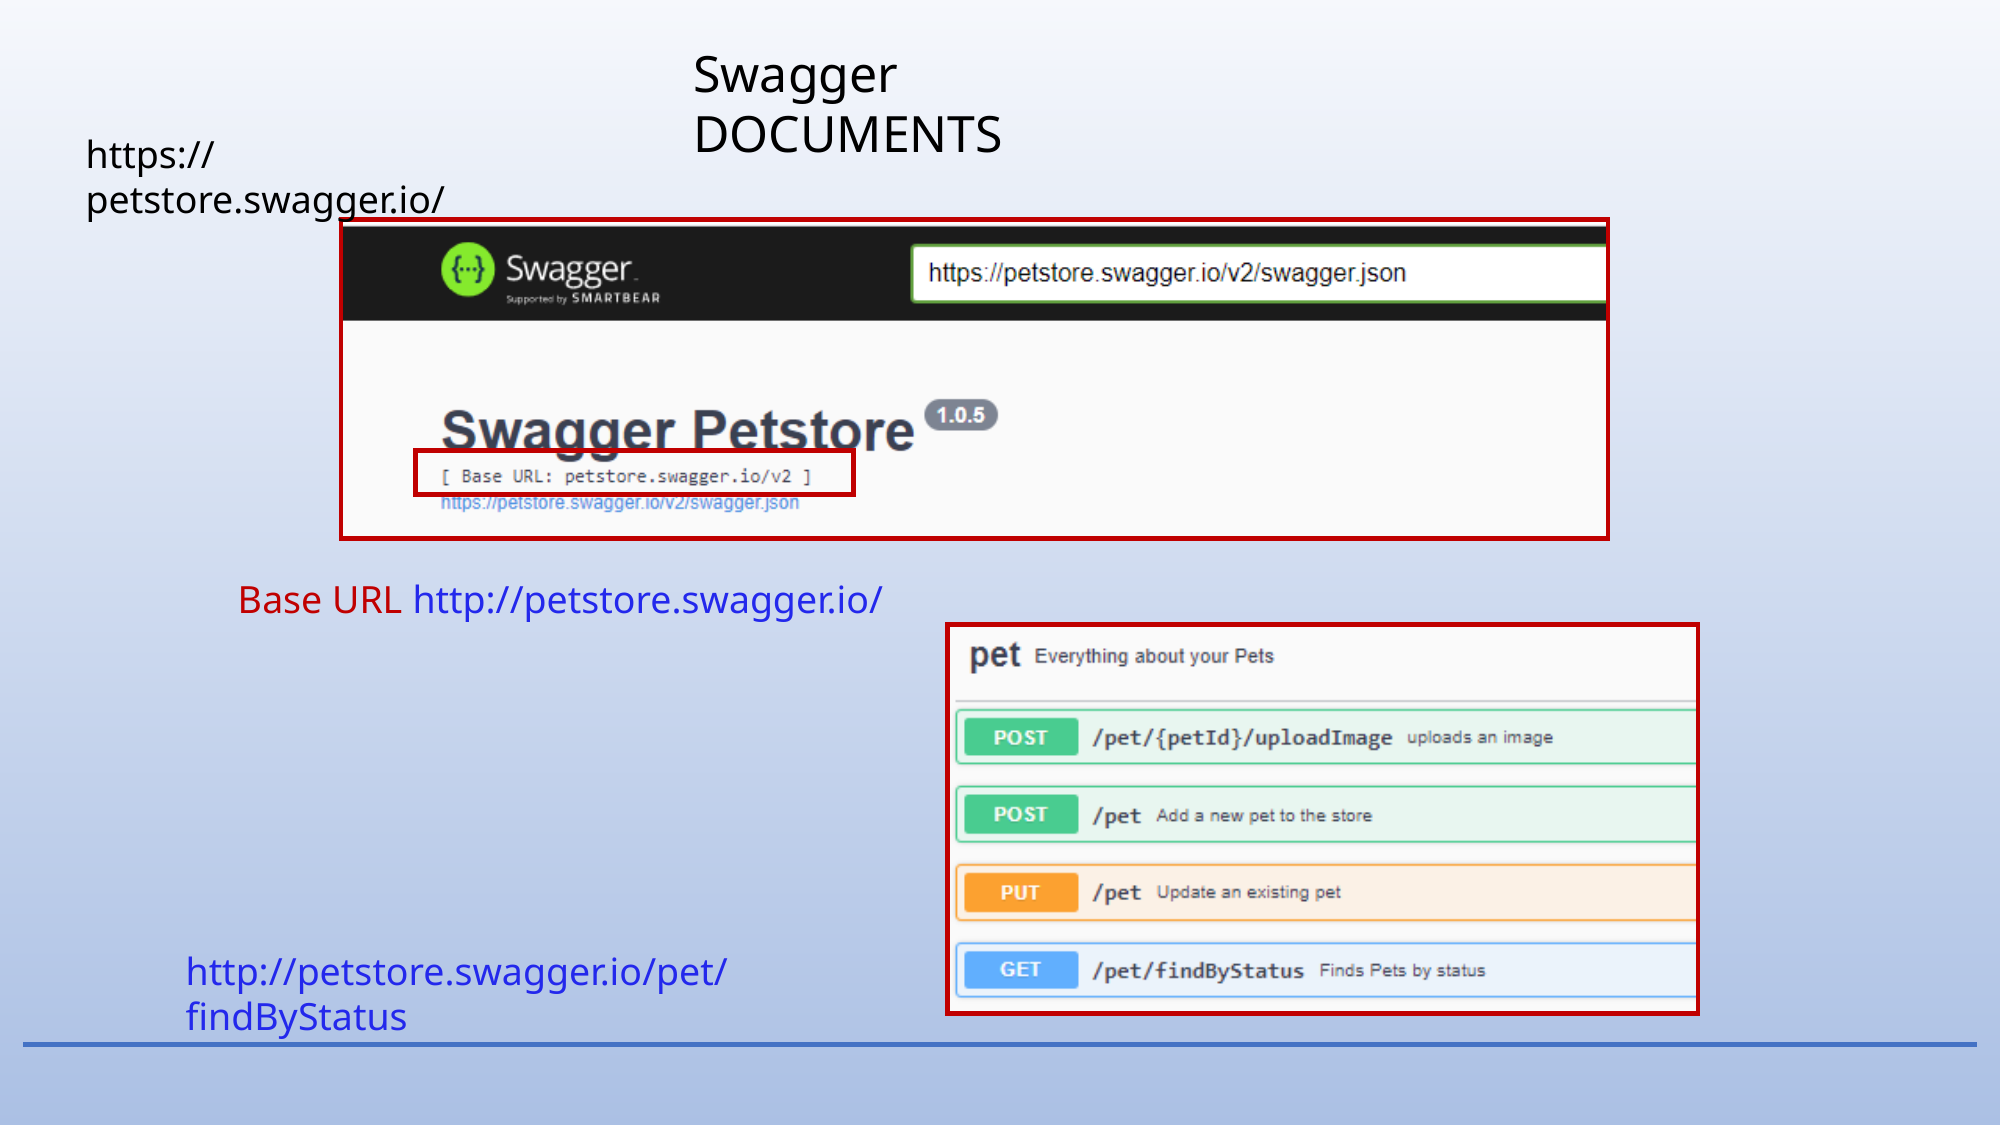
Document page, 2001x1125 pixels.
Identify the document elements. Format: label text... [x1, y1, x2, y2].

picture [947, 624, 1699, 1015]
text_box https://petstore.swagger.io/ [70, 123, 588, 229]
text_box Swagger DOCUMENTS [678, 35, 1217, 170]
text_box http://petstore.swagger.io/pet/findByStatus [170, 940, 948, 1044]
picture [340, 219, 1608, 539]
text_box Base URL http://petstore.swagger.io/ [222, 568, 904, 629]
